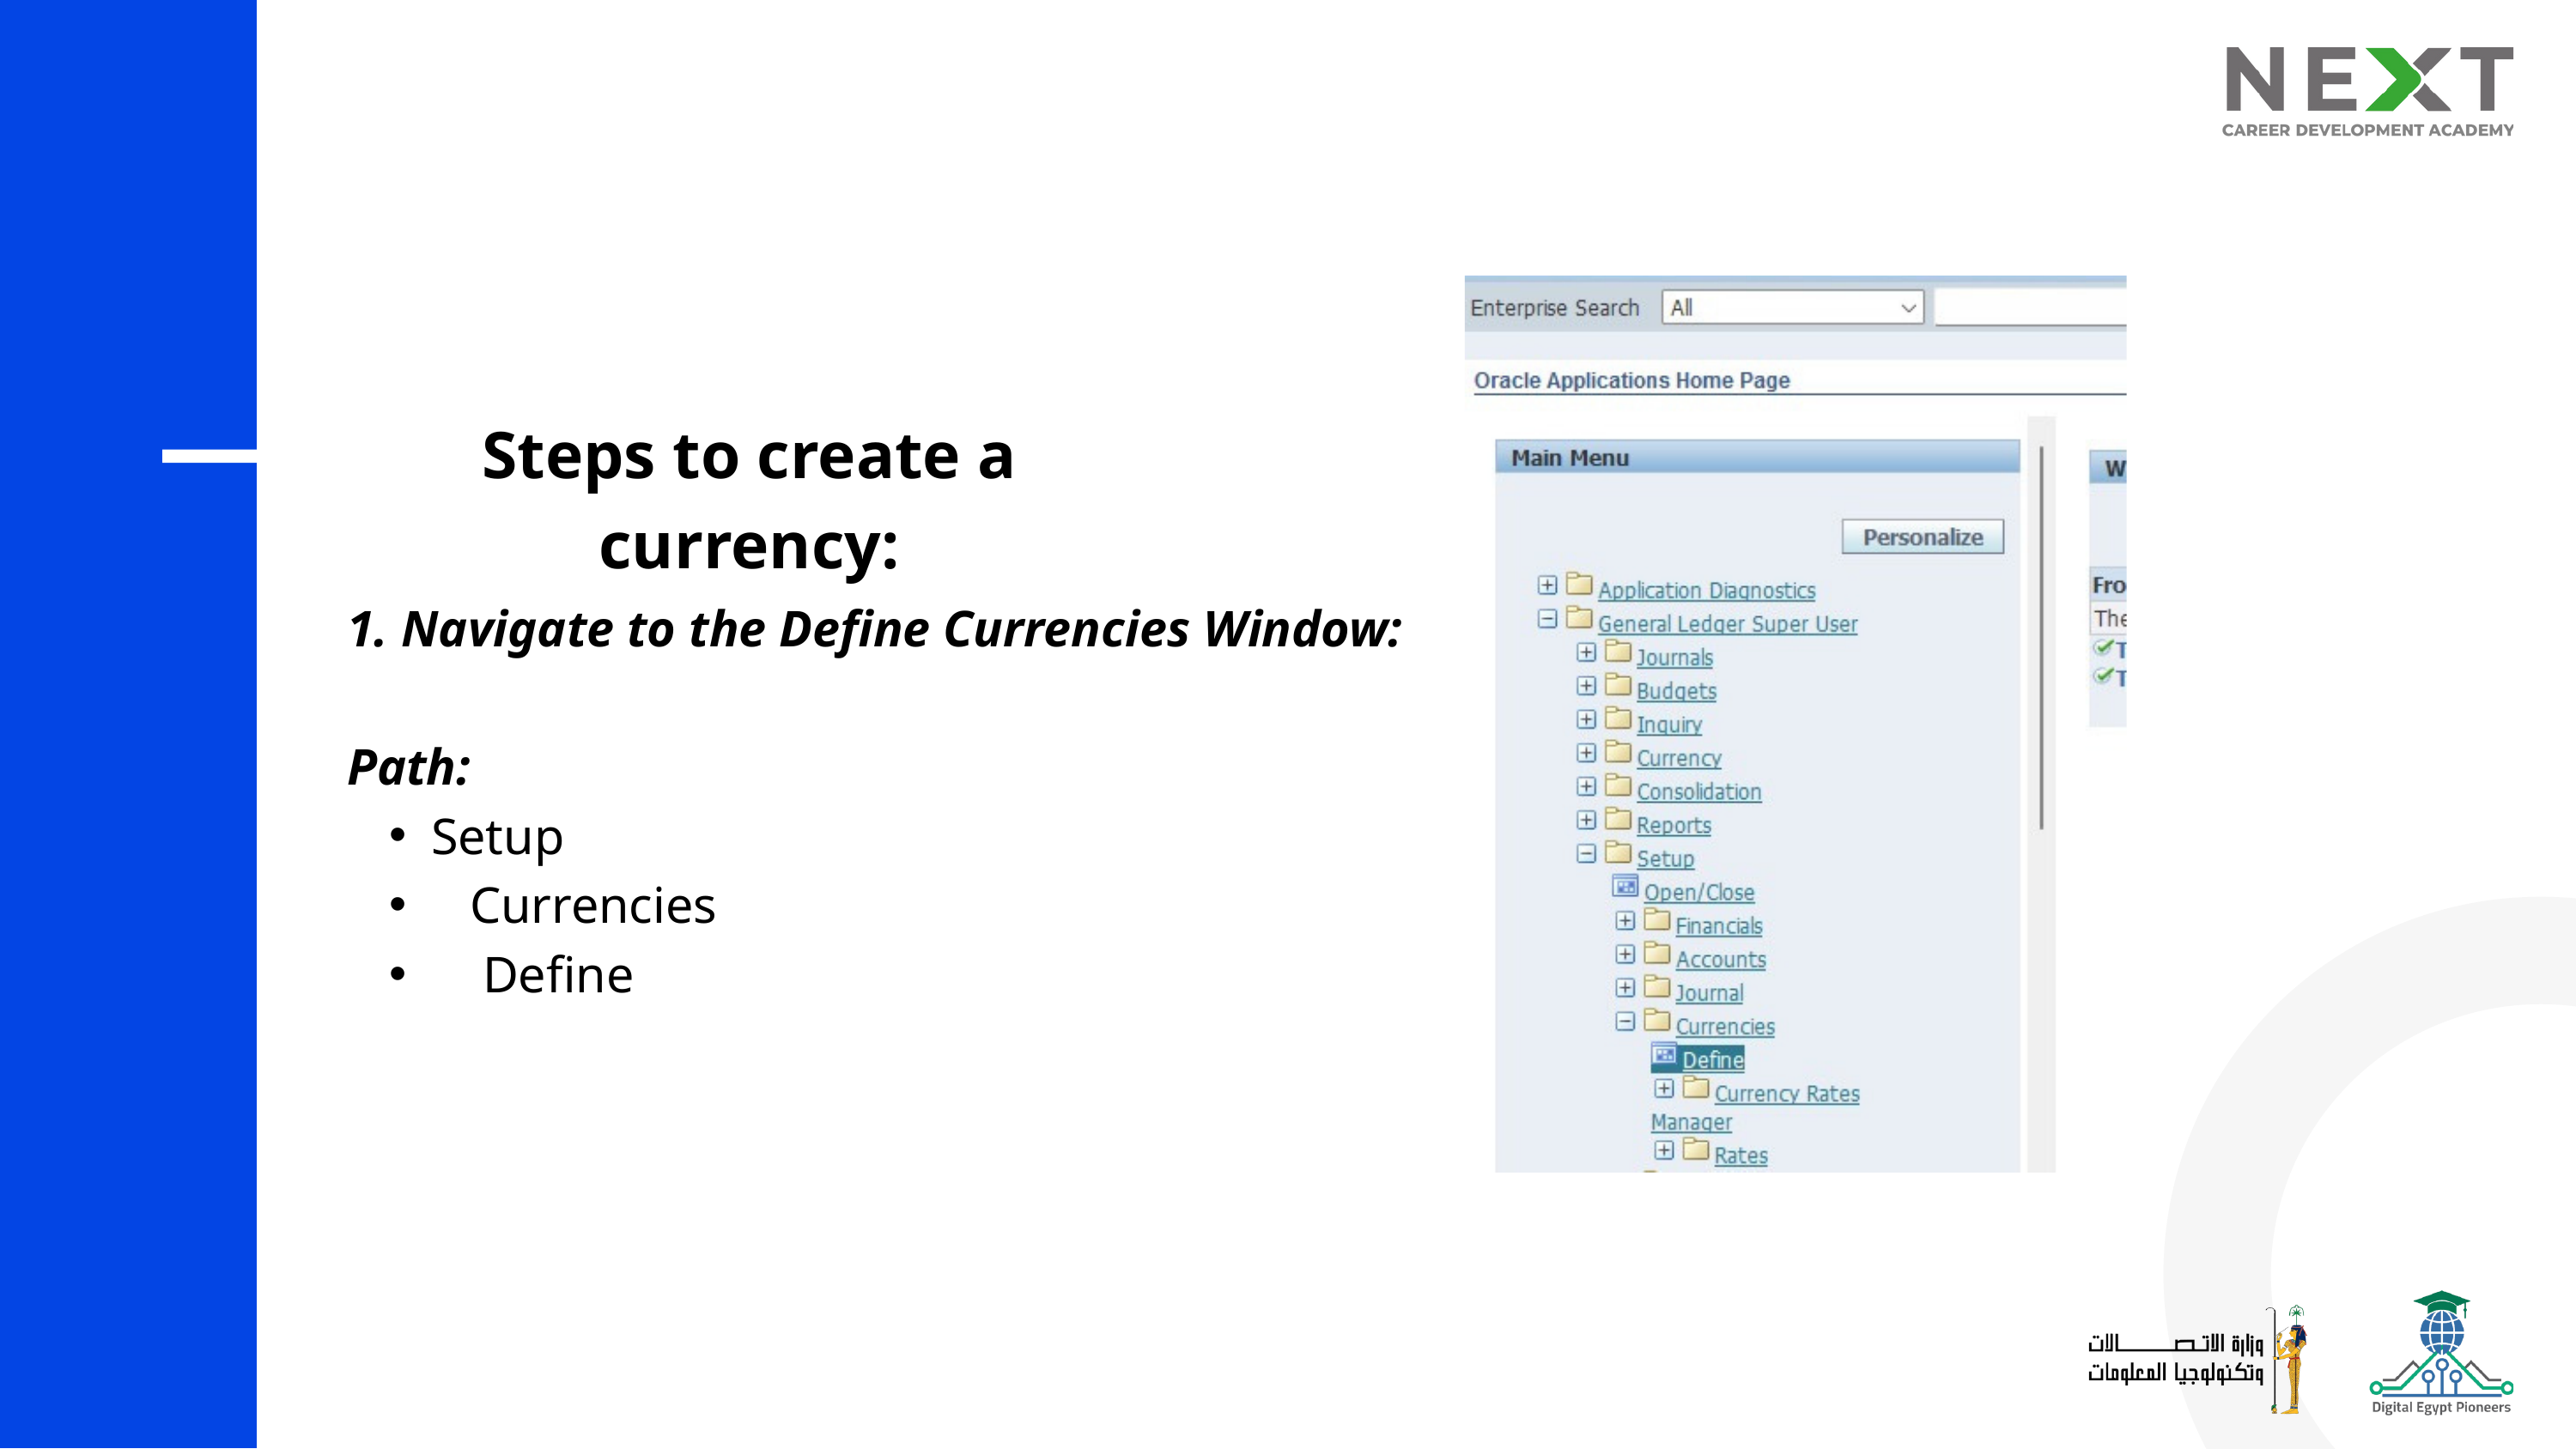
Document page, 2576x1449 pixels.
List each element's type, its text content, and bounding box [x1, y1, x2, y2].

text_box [0, 0, 257, 1449]
text_box [1464, 276, 2127, 1173]
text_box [2216, 949, 2576, 1449]
text_box [2070, 1287, 2212, 1429]
text_box 1. Navigate to the Define Currencies Window: Path: Setup Currencies Define [347, 586, 1405, 1003]
text_box [2217, 47, 2514, 139]
text_box Steps to create a currency: [329, 401, 1170, 582]
